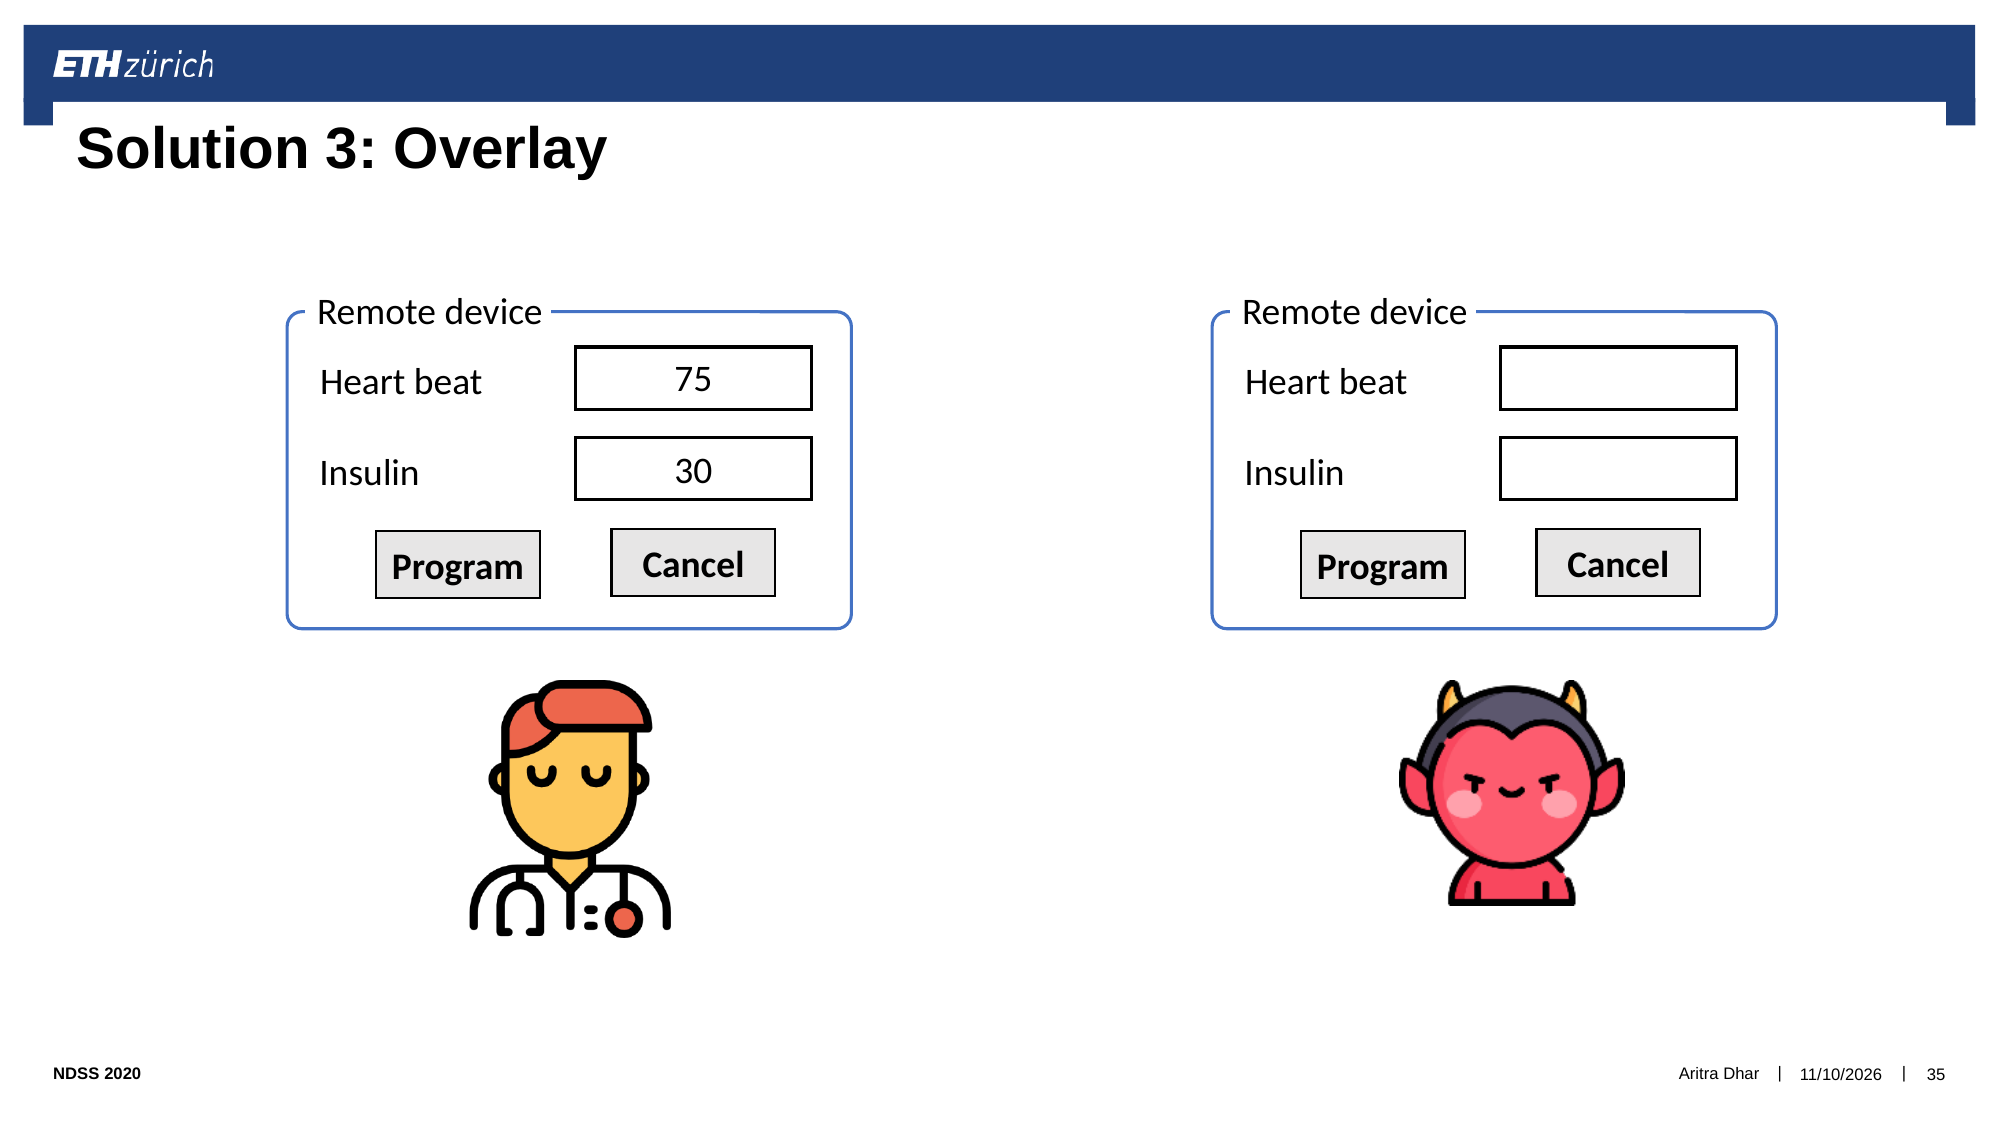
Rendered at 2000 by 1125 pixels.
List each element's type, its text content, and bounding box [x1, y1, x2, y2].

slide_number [1790, 1034, 1892, 1112]
slide_number 35 [1906, 1034, 1966, 1112]
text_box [1211, 279, 1777, 629]
title Solution 3: Overlay [53, 101, 1946, 262]
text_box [286, 279, 852, 629]
picture [1399, 680, 1625, 906]
picture [440, 680, 699, 938]
footer Aritra Dhar [999, 1034, 1760, 1111]
